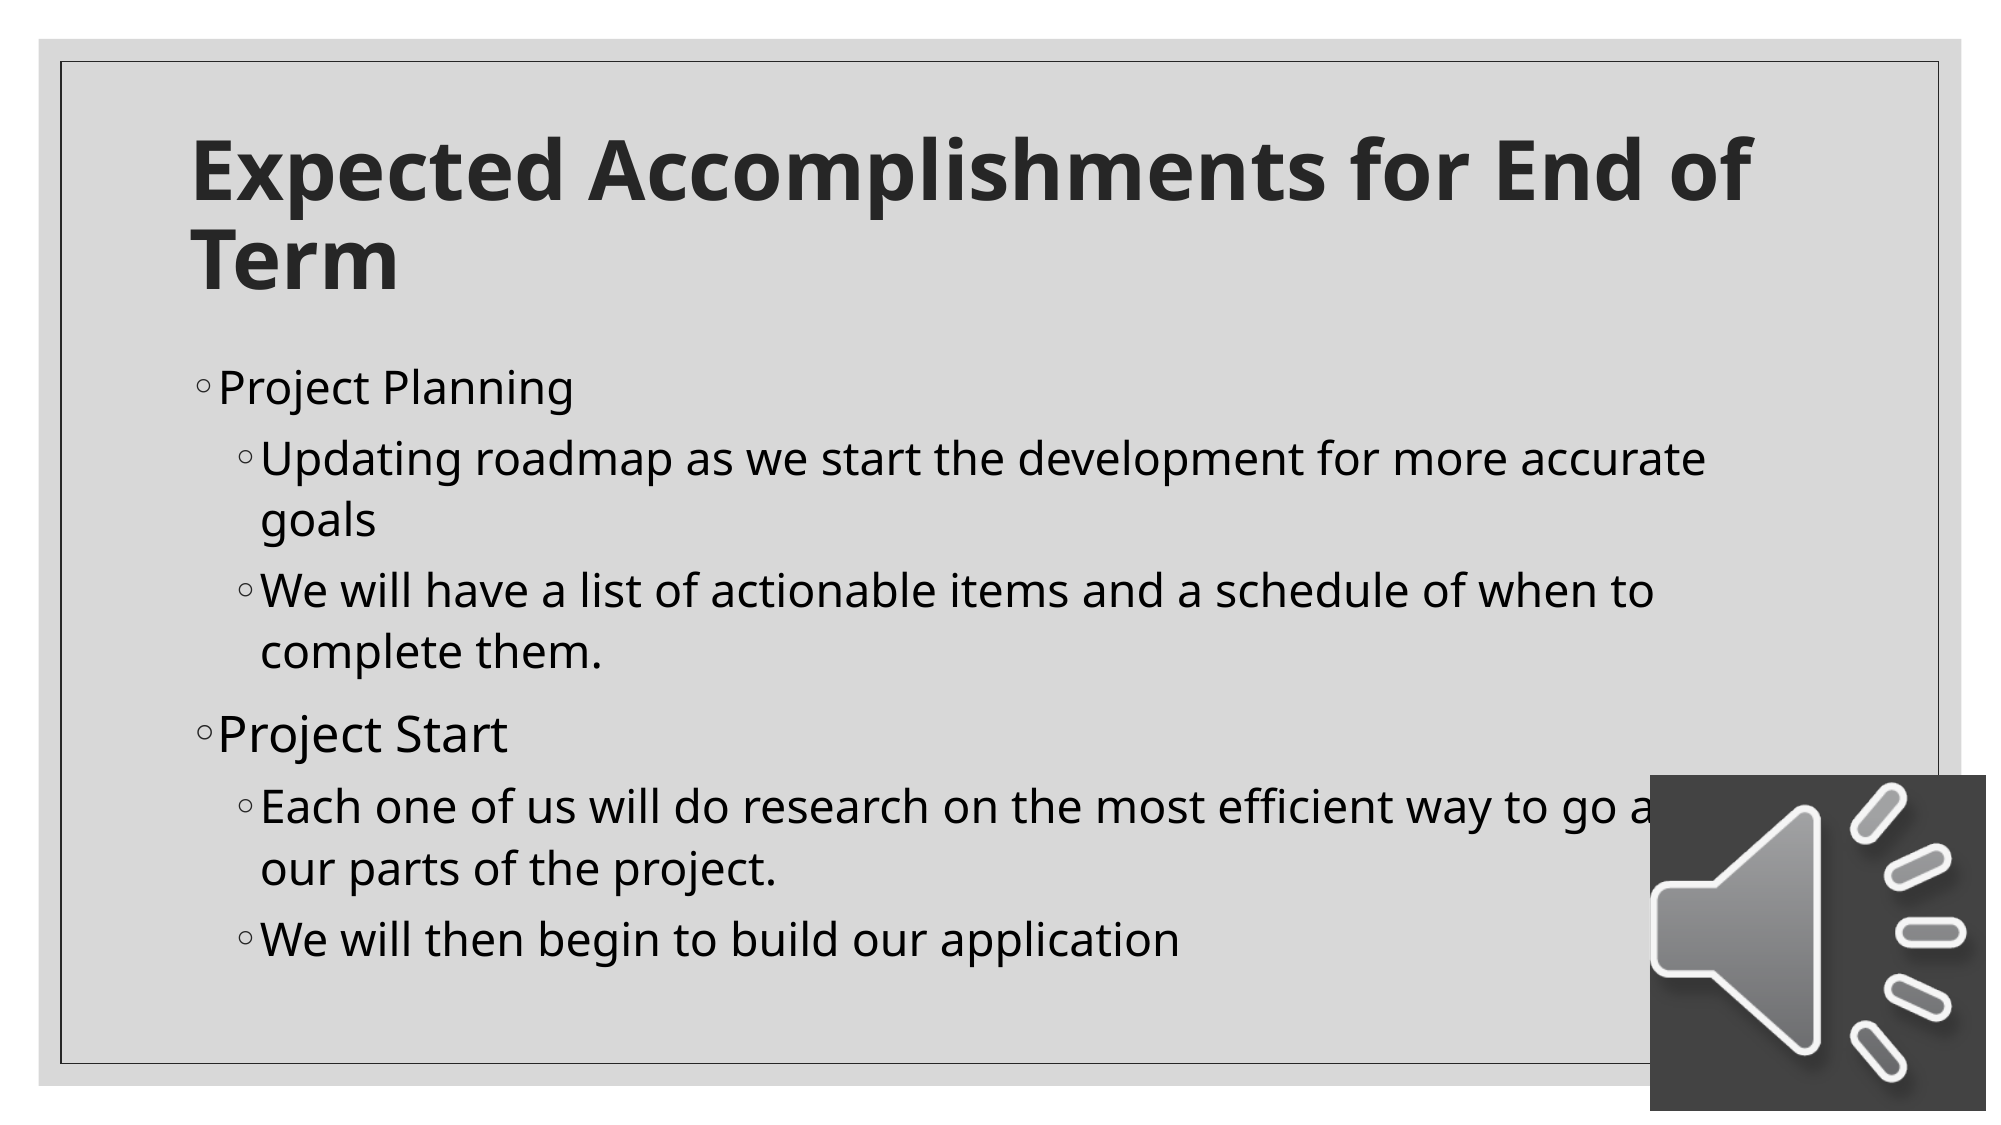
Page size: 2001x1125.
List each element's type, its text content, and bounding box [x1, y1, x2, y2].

title Expected Accomplishments for End of Term [174, 105, 1825, 331]
picture [1648, 773, 1987, 1112]
list Project Planning Updating roadmap as we start the development for more accurate goals We will have a list of actionable items and a schedule of when to complete them. Project Start Each one of us will do research on the most efficient way to go about our parts of the project. We will then begin to build our application [174, 345, 1825, 977]
